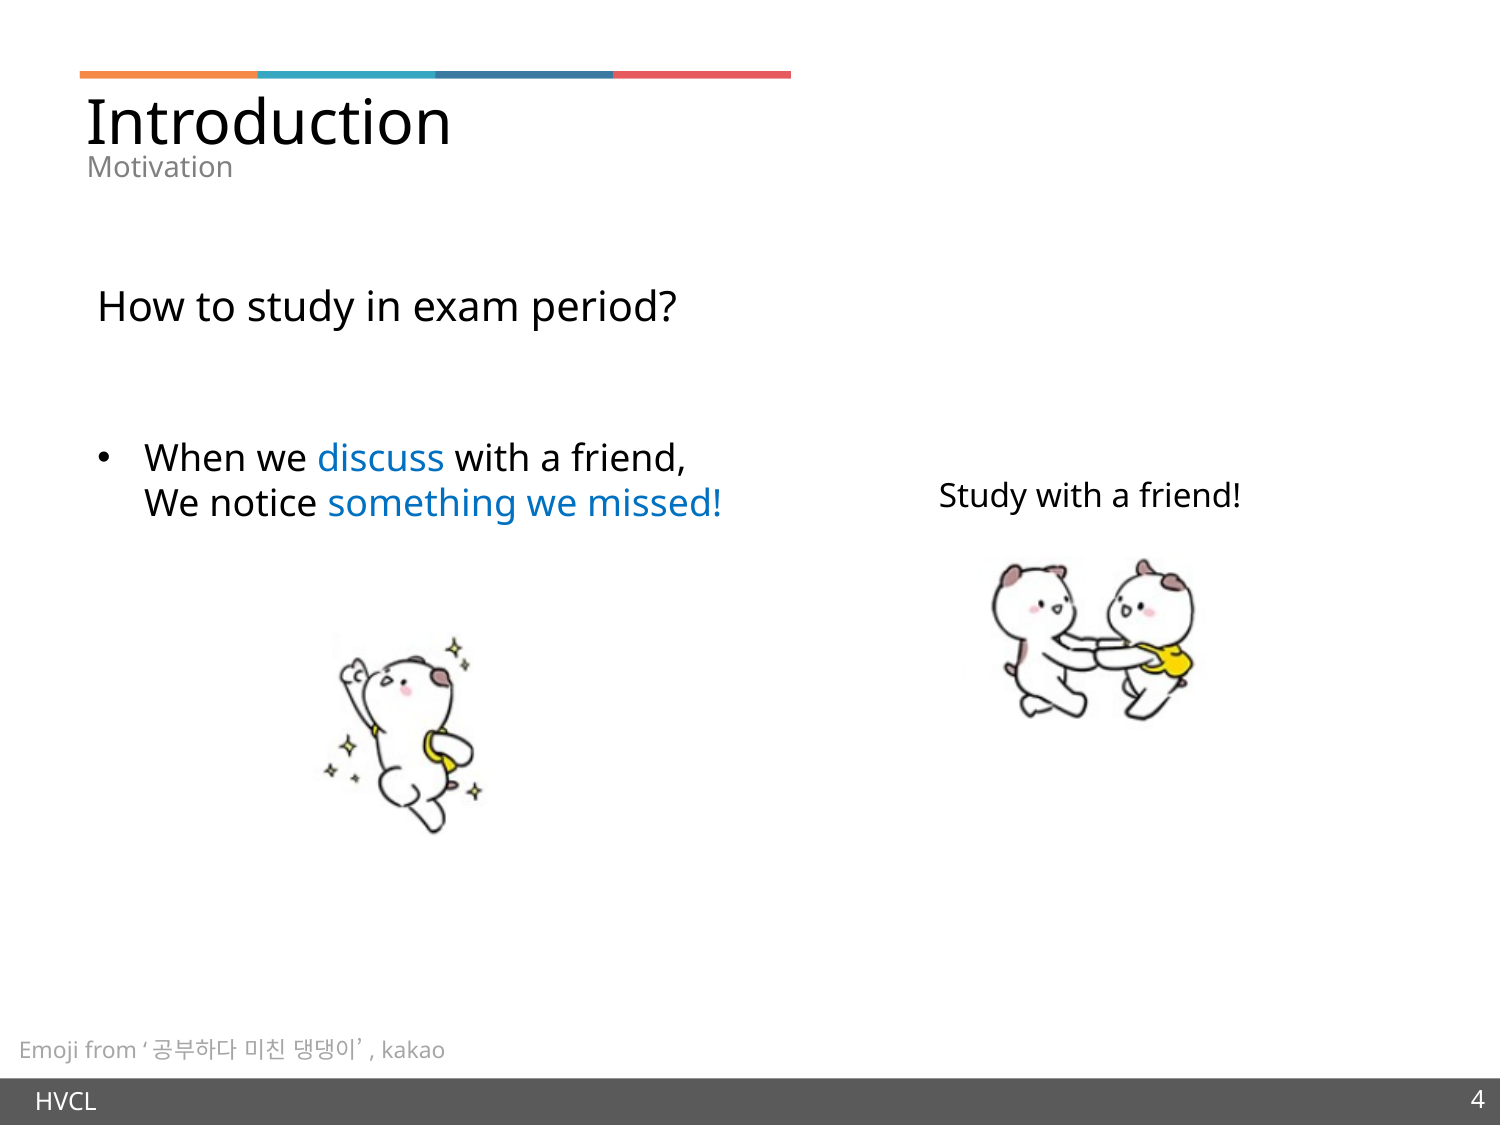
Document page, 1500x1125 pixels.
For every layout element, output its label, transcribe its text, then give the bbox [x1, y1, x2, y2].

text_box Motivation [71, 141, 715, 191]
text_box Introduction [71, 74, 691, 141]
text_box When we discuss with a friend, We notice something we missed! [82, 426, 738, 532]
slide_number 4 [1162, 1071, 1500, 1125]
text_box Emoji from ‘공부하다 미친 댕댕이’, kakao [3, 1028, 461, 1071]
text_box [95, 8, 1500, 101]
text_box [280, 617, 540, 842]
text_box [963, 485, 1217, 730]
text_box Study with a friend! [924, 466, 1257, 522]
text_box How to study in exam period? [82, 272, 692, 338]
